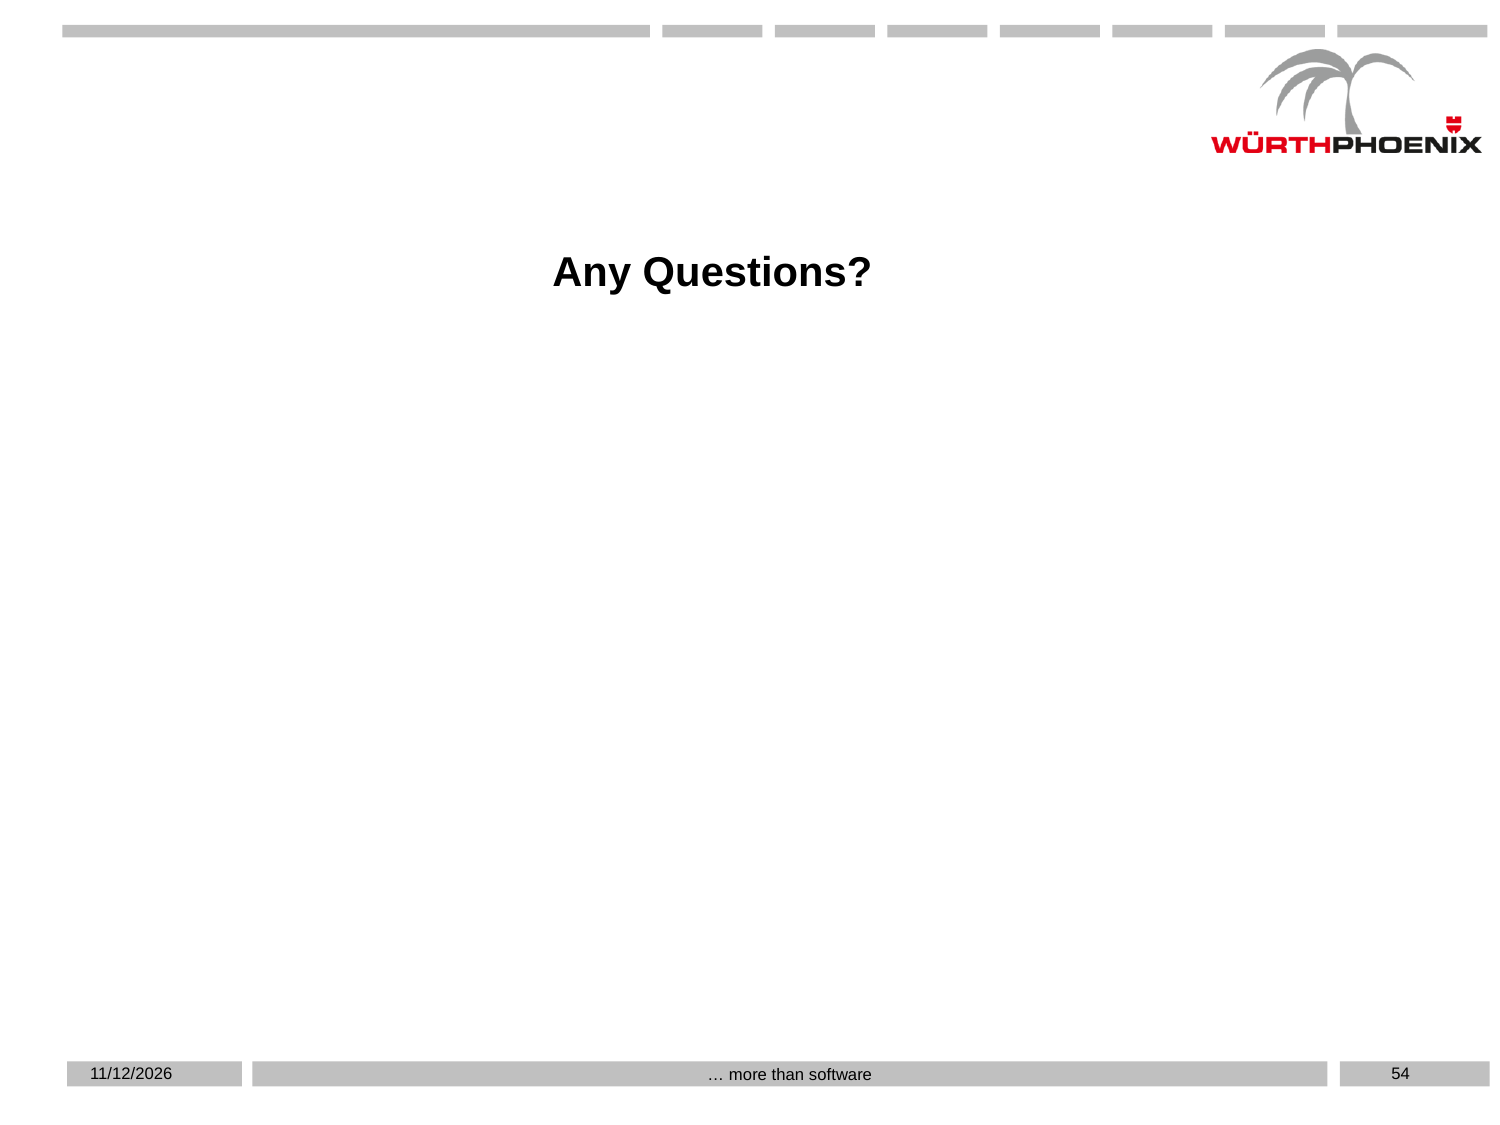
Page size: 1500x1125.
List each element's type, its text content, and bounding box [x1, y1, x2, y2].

slide_number 54 [1074, 1042, 1425, 1103]
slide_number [75, 1042, 425, 1103]
subtitle Any Questions? [187, 237, 1238, 313]
picture [1211, 49, 1482, 153]
